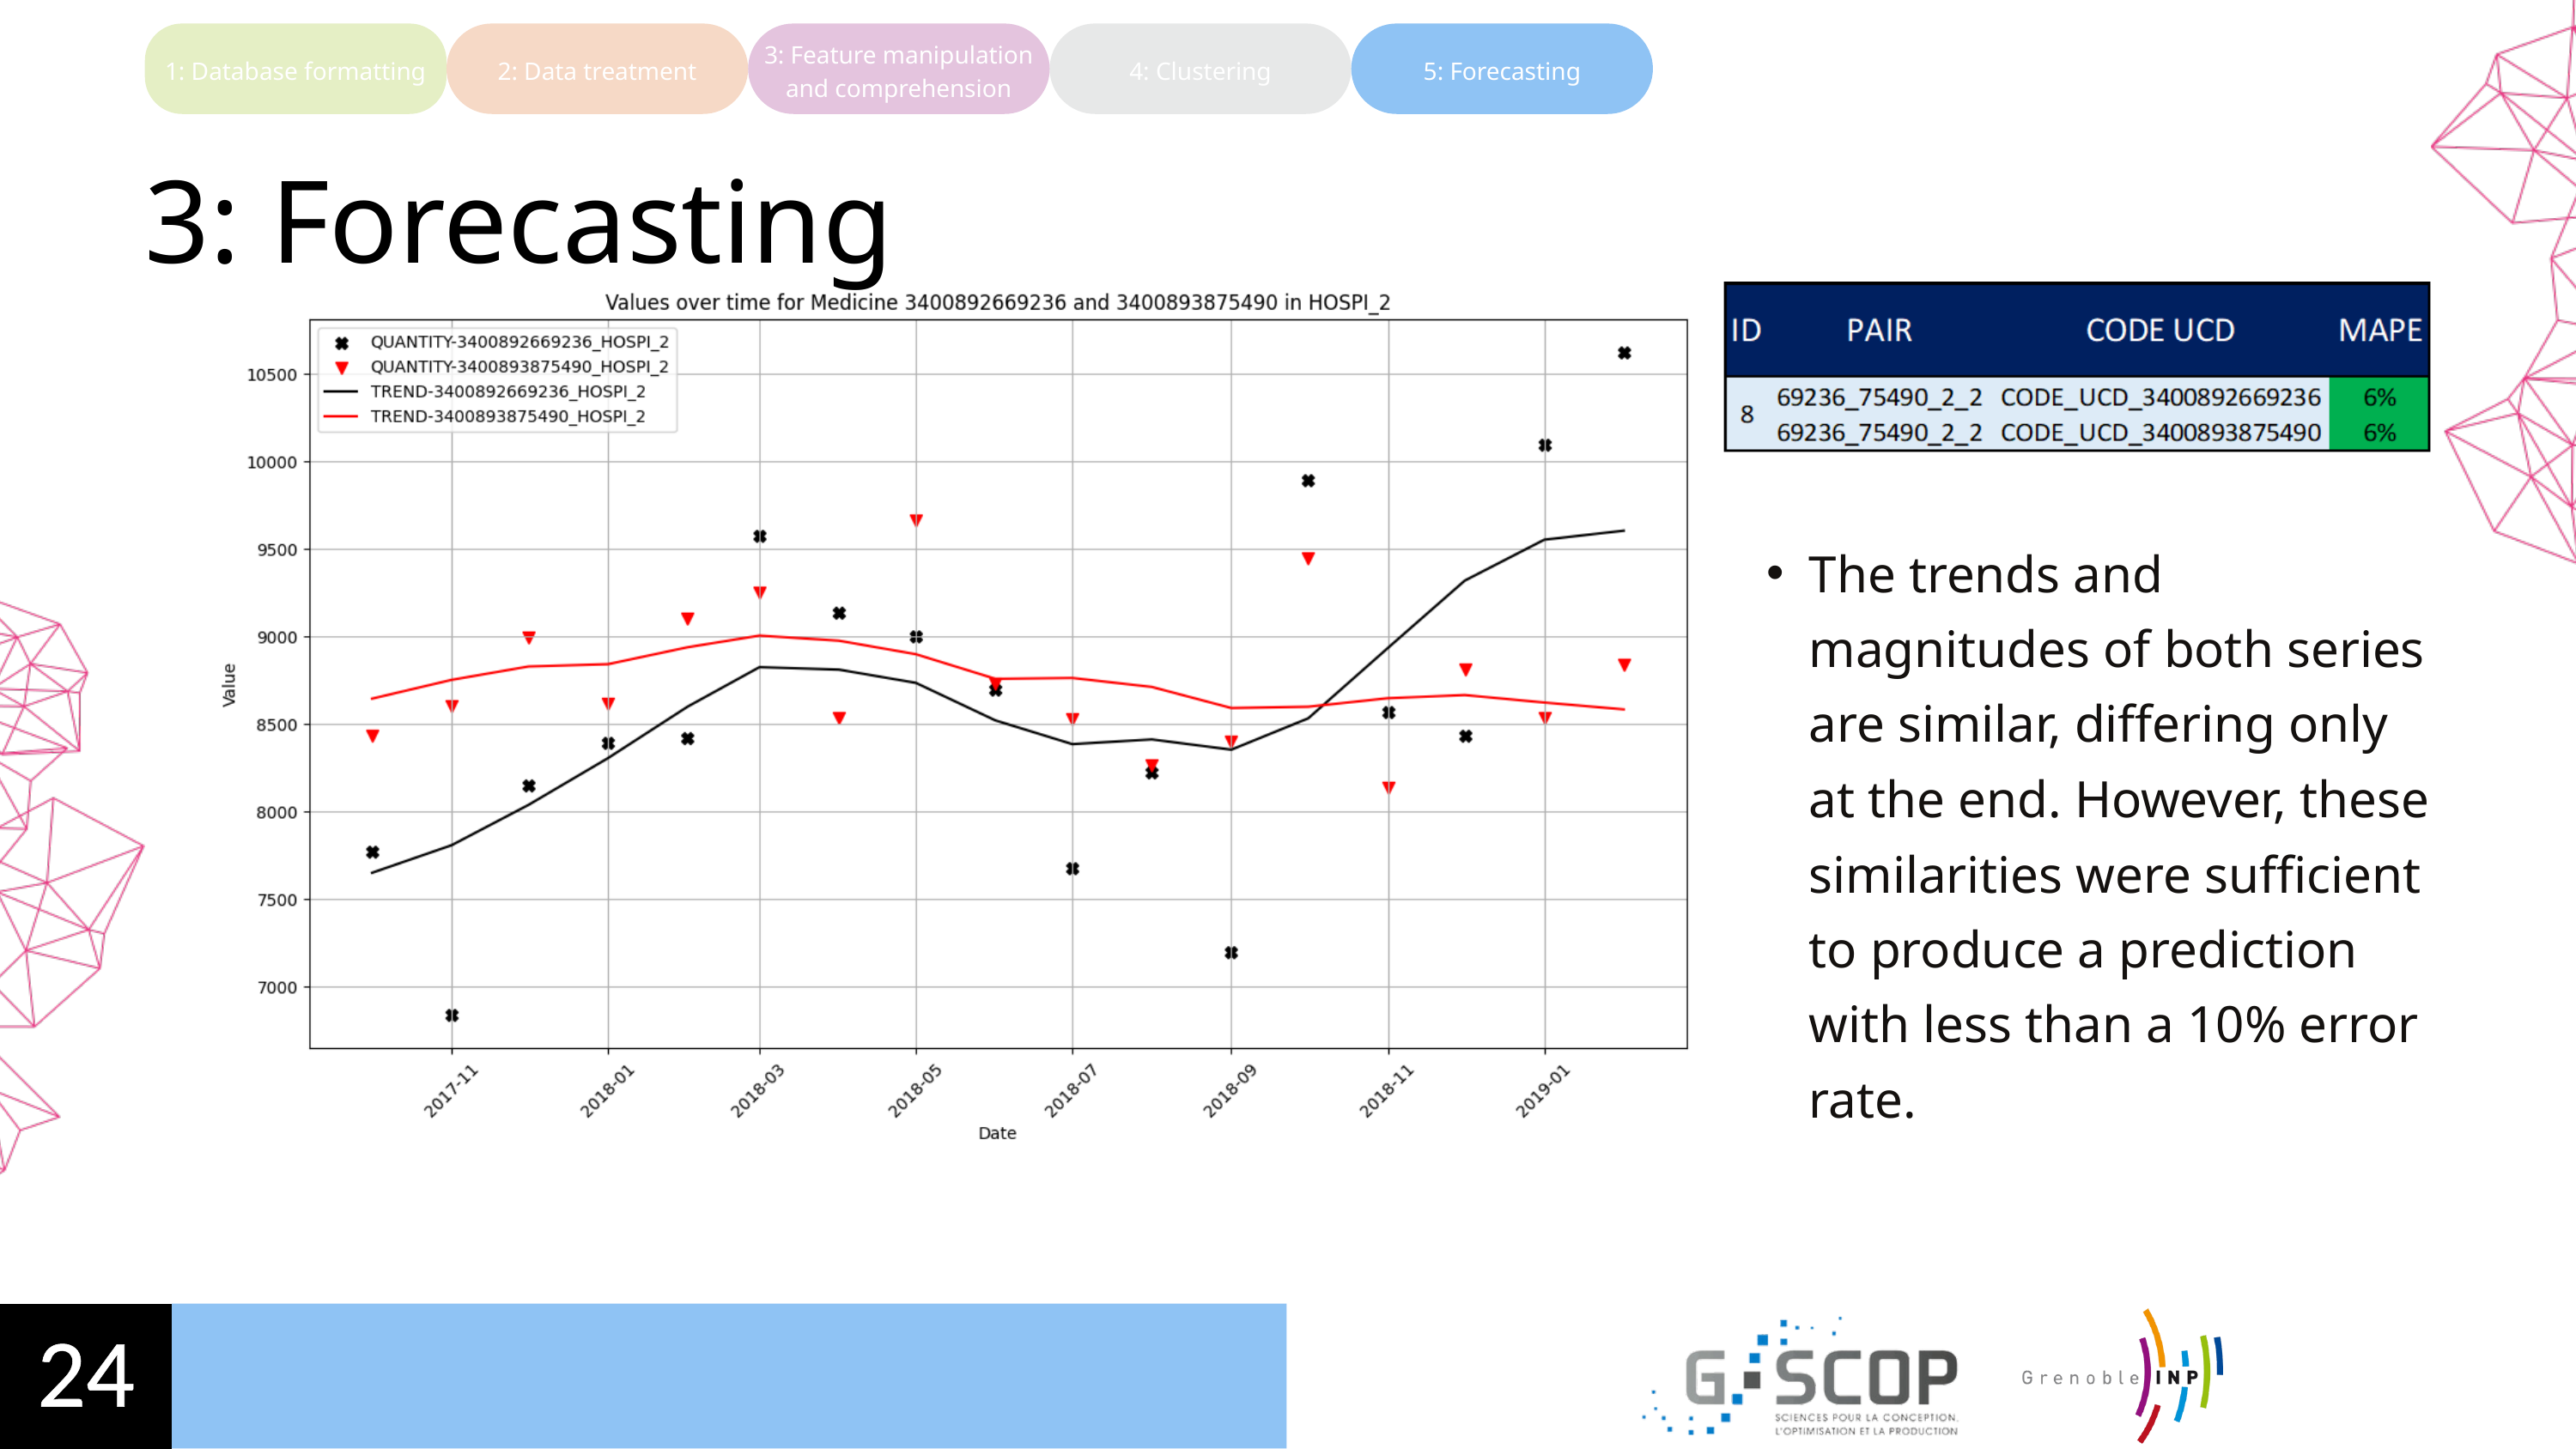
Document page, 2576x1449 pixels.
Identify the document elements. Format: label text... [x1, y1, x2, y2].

text_box The trends and magnitudes of both series are similar, differing only at the end. However, these similarities were sufficient to produce a prediction with less than a 10% error rate. [1723, 527, 2432, 1128]
text_box [2431, 0, 2576, 565]
text_box [211, 286, 1698, 1155]
text_box 3: Forecasting [144, 125, 1905, 286]
text_box [1723, 282, 2432, 453]
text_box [144, 23, 1654, 114]
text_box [0, 1303, 1287, 1449]
text_box [0, 592, 145, 1197]
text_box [1636, 1308, 2224, 1444]
